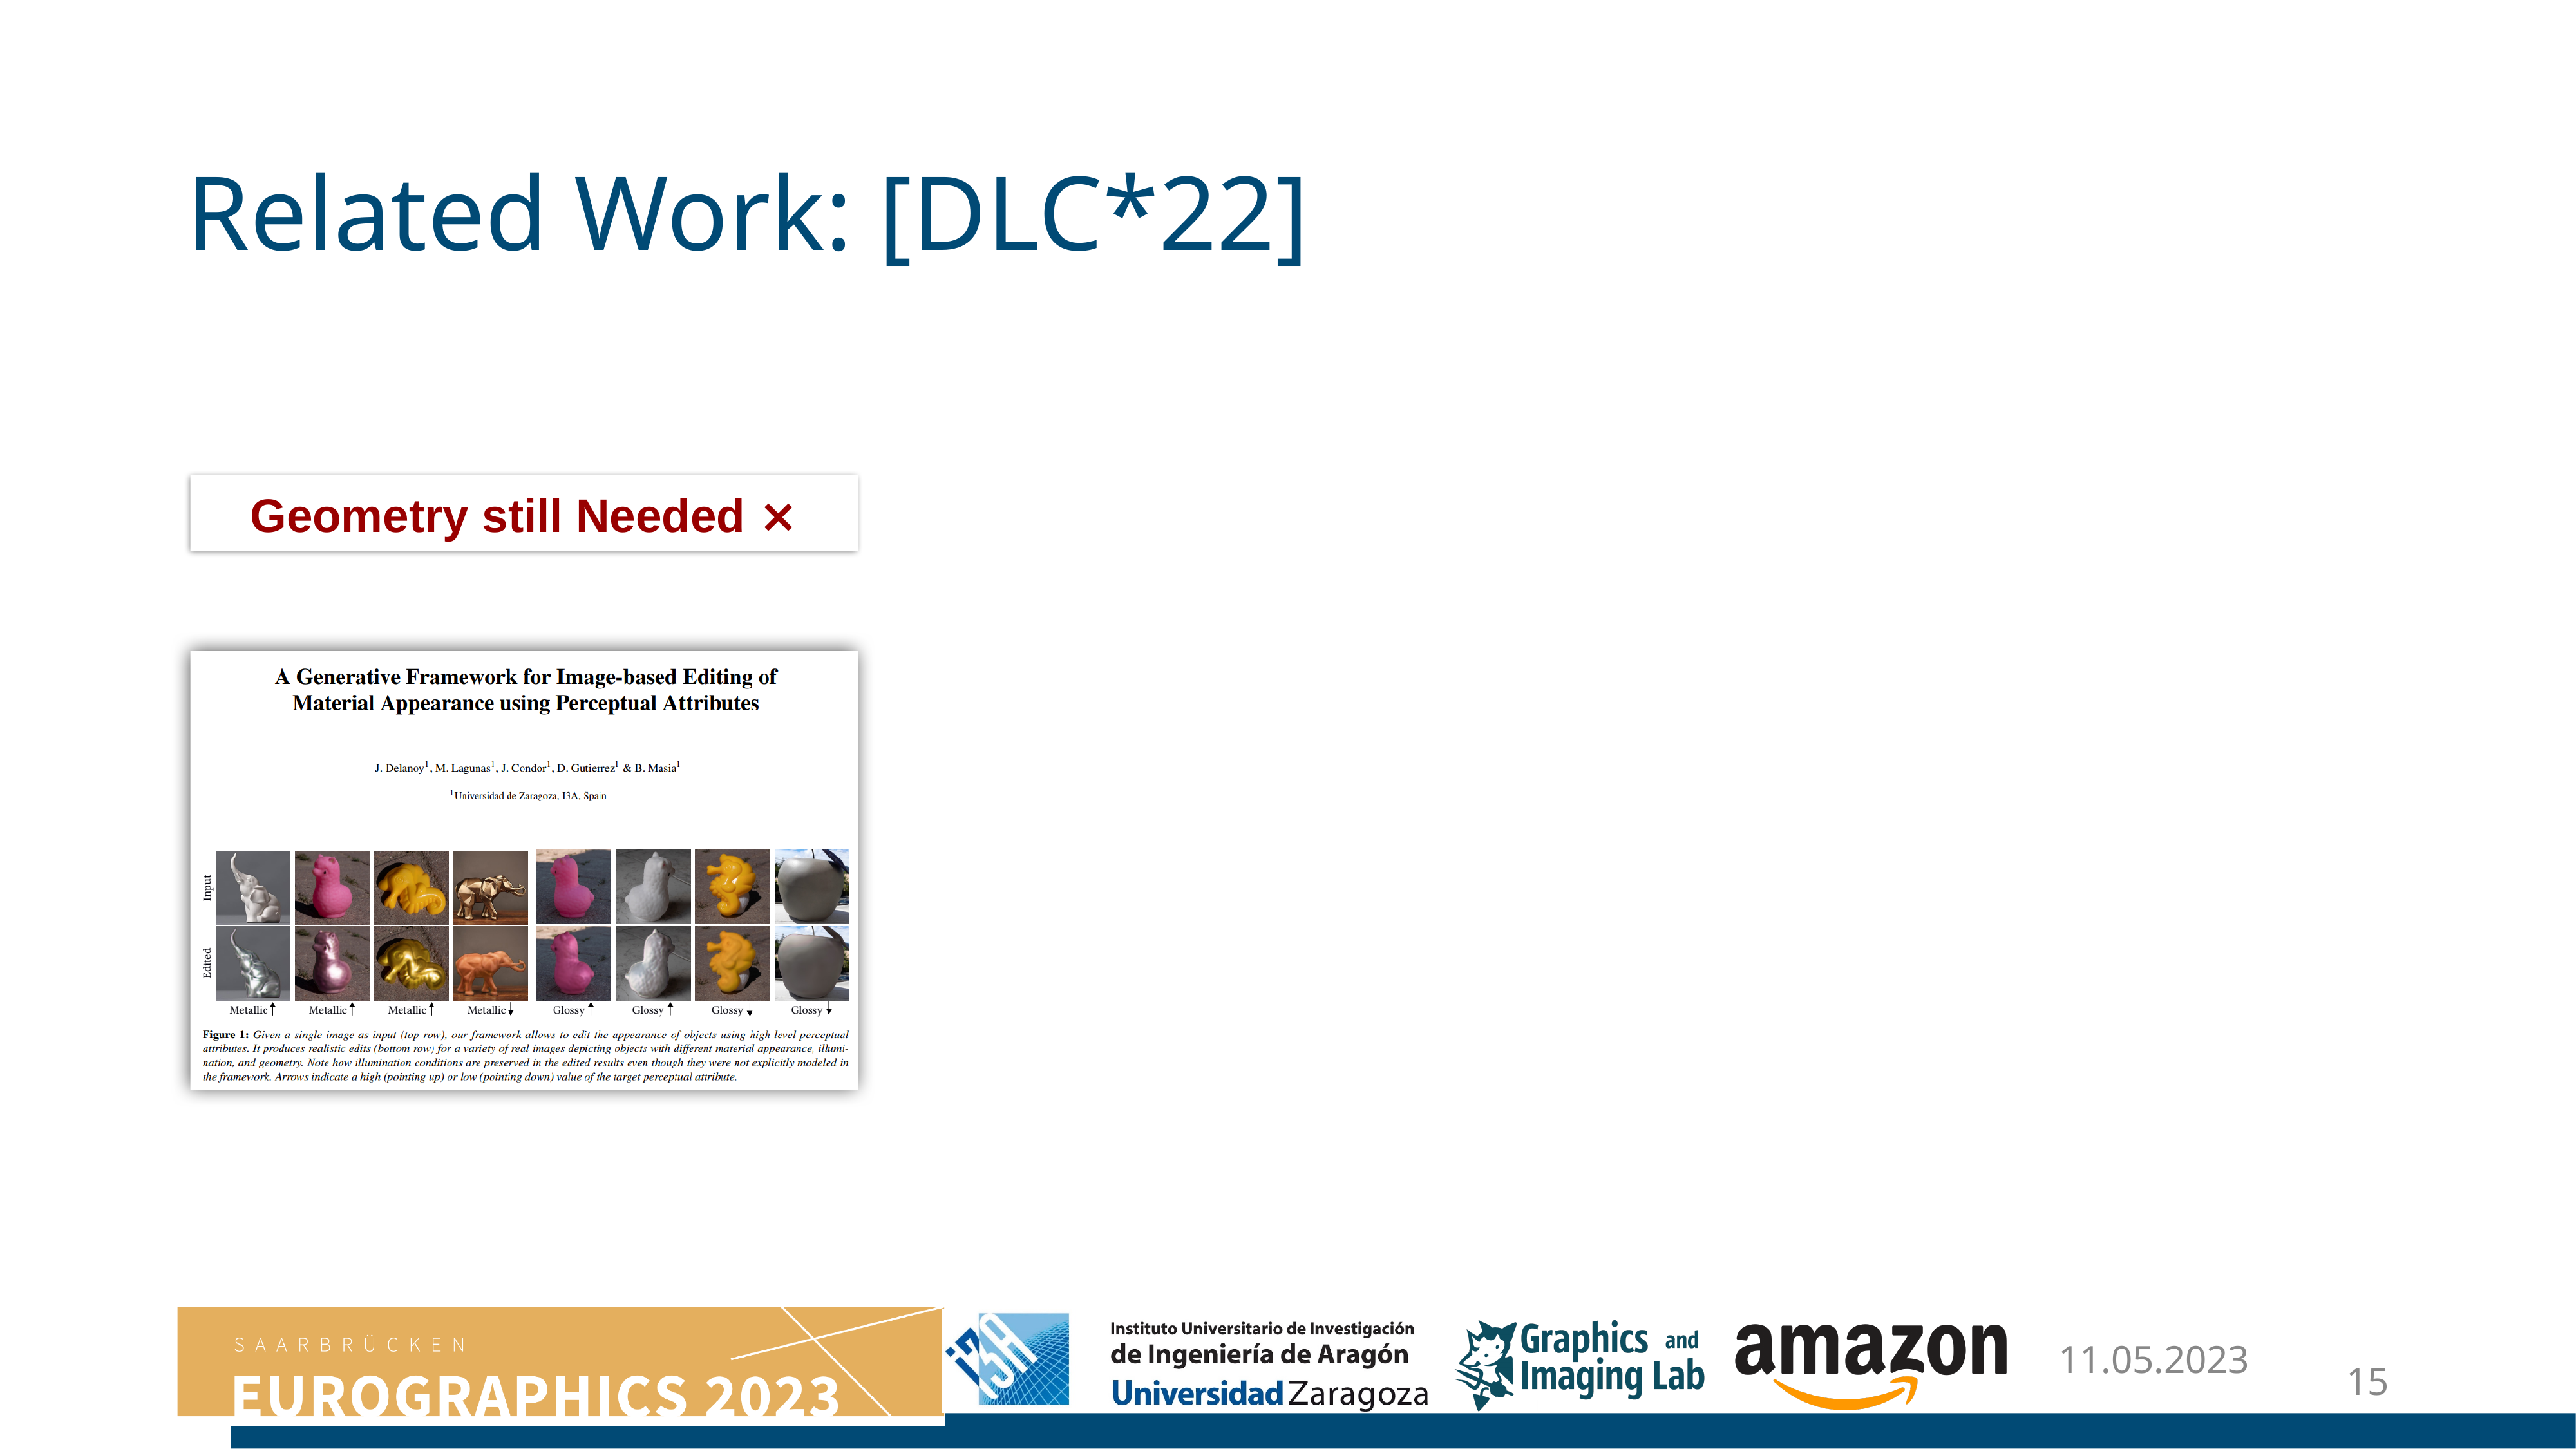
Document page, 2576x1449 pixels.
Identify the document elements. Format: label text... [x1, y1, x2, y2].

text_box Related Work: [DLC*22] [177, 77, 2399, 357]
text_box 11.05.2023 [1947, 1322, 2360, 1399]
text_box 15 [2170, 1343, 2399, 1420]
picture [190, 650, 858, 1090]
picture [177, 1292, 2007, 1431]
text_box Geometry still Needed ⨯ [190, 475, 858, 551]
